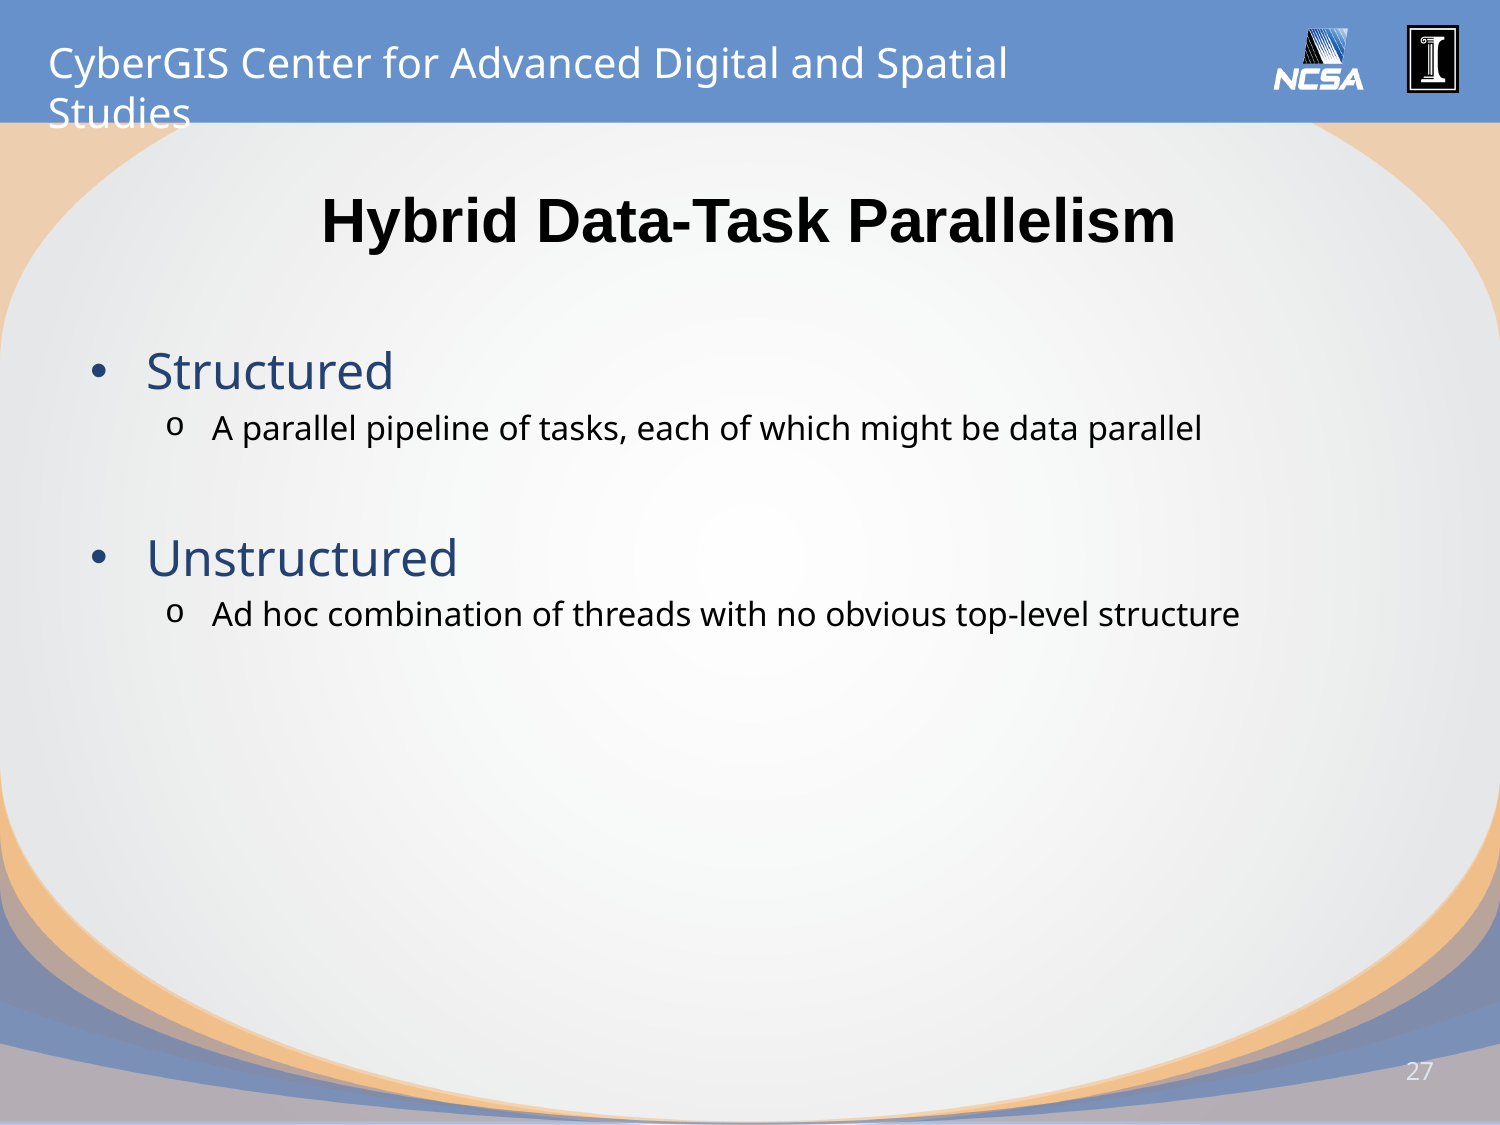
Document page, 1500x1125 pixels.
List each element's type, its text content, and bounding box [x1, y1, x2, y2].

list Structured A parallel pipeline of tasks, each of which might be data parallel Unstructured Ad hoc combination of threads with no obvious top-level structure [75, 262, 1425, 1005]
slide_number 27 [1401, 1042, 1494, 1103]
picture [0, 0, 1500, 1125]
title Hybrid Data-Task Parallelism [75, 0, 1425, 262]
